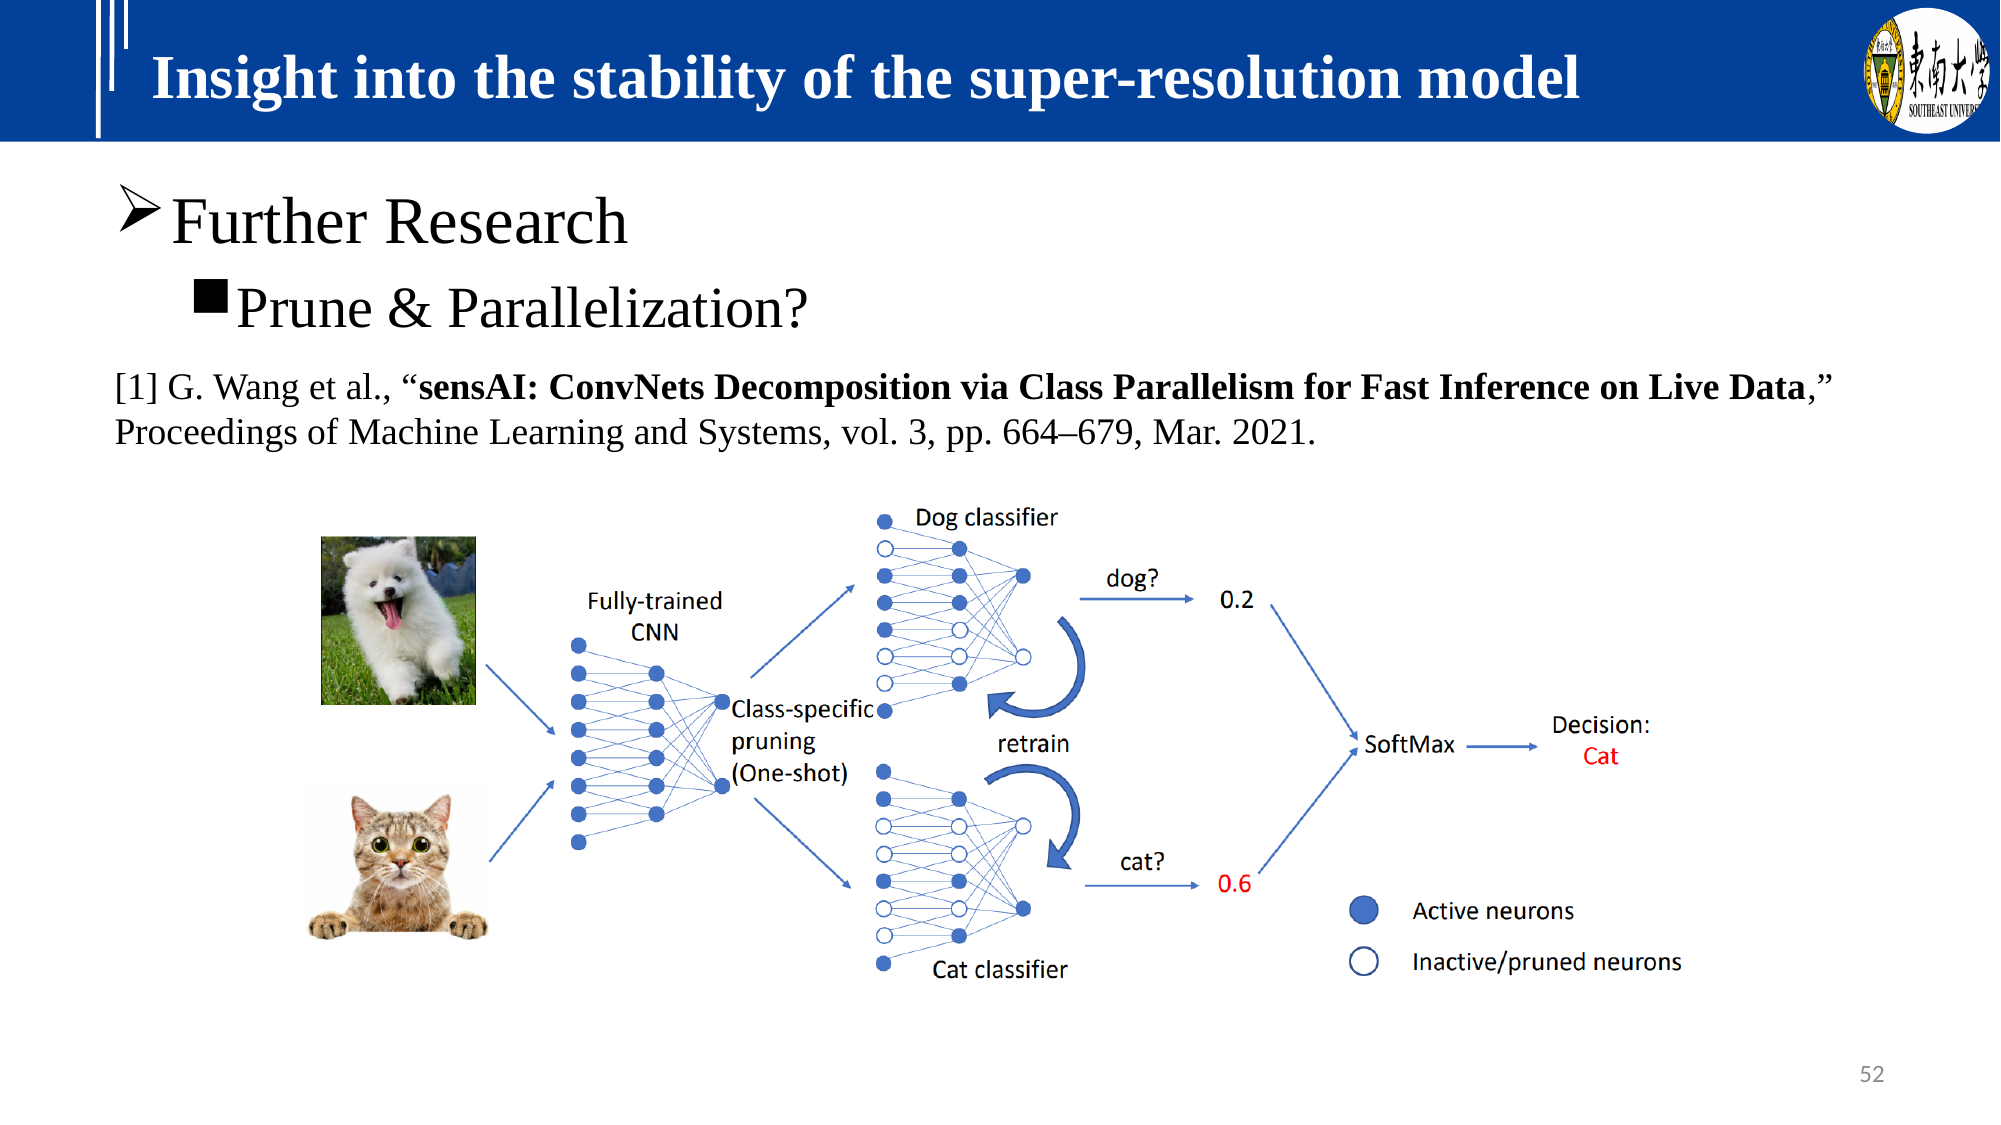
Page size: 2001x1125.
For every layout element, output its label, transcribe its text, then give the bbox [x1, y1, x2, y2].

text_box [1] G. Wang et al., “sensAI: ConvNets Decomposition via Class Parallelism for Fast Inference on Live Data,” Proceedings of Machine Learning and Systems, vol. 3, pp. 664–679, Mar. 2021. [99, 354, 1900, 460]
slide_number 52 [1433, 1042, 1900, 1103]
title Insight into the stability of the super-resolution model [136, 27, 1961, 119]
list Further Research Prune & Parallelization? [99, 460, 1900, 1005]
picture [302, 503, 1698, 986]
list Further Research Prune & Parallelization? [99, 169, 1900, 354]
picture [1881, 7, 1990, 134]
